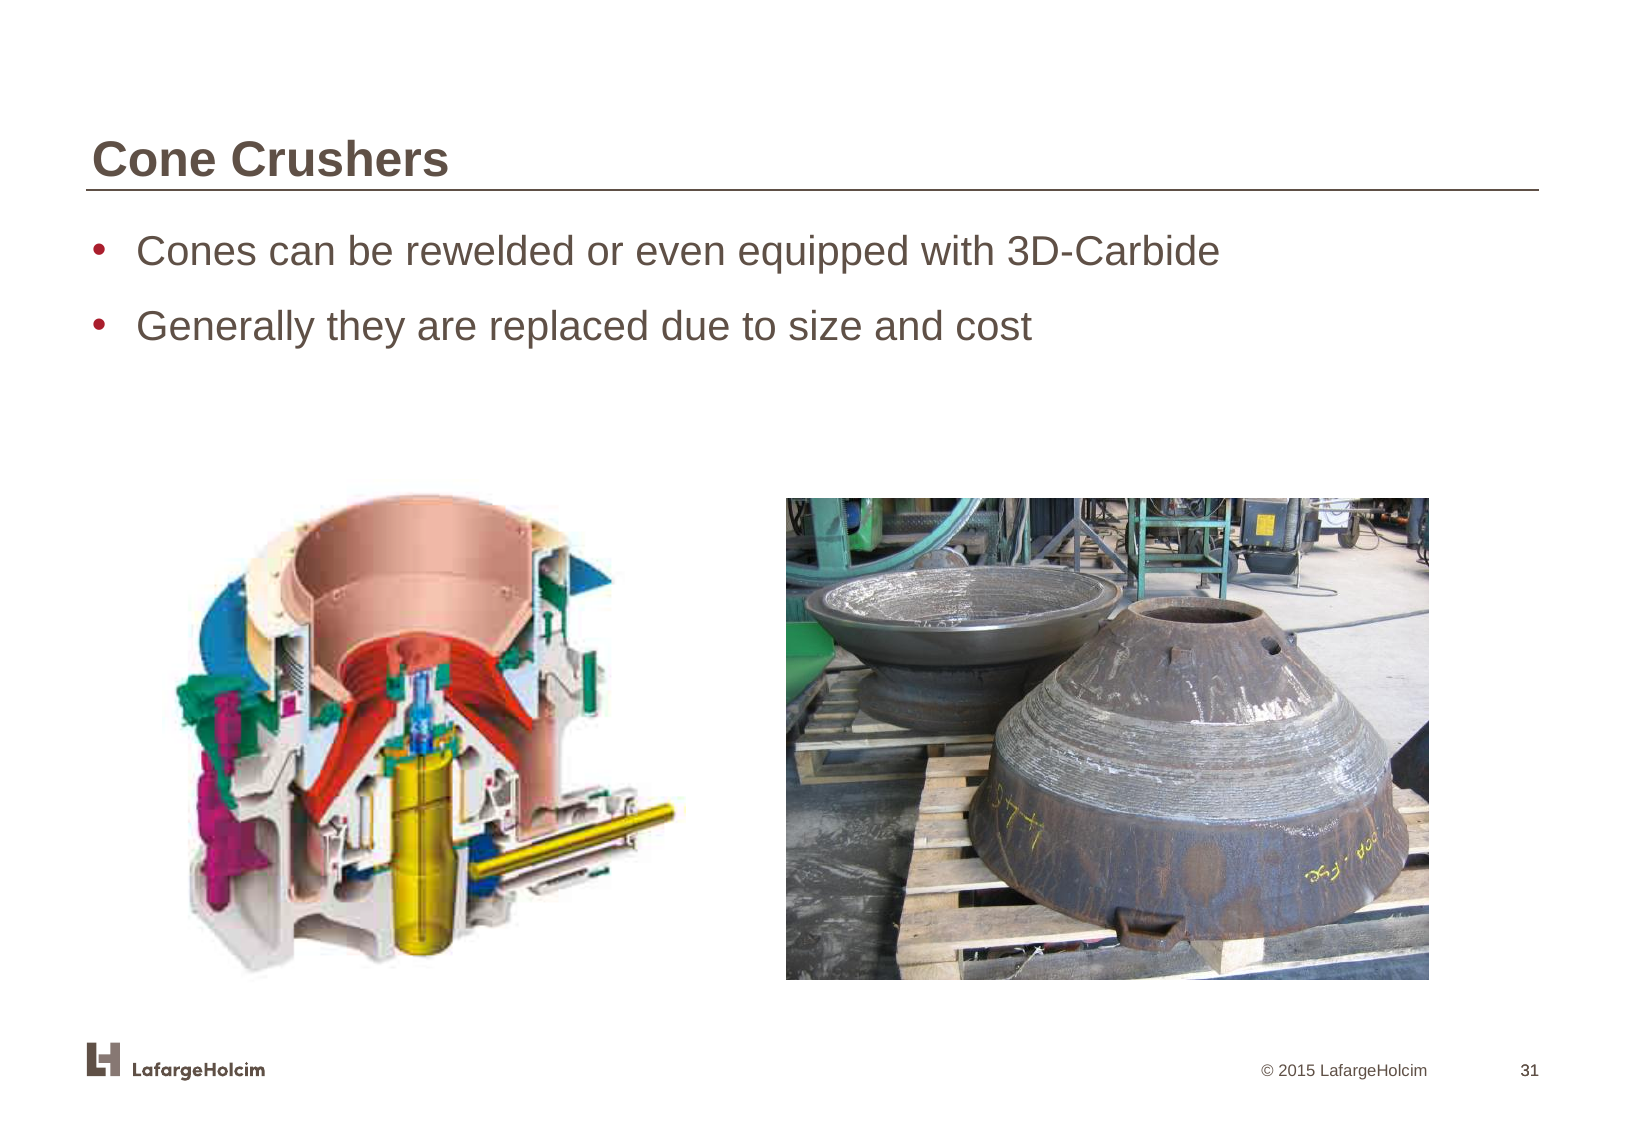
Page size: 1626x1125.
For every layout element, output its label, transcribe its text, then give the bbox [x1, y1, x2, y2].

picture [162, 479, 687, 987]
text_box Cones can be rewelded or even equipped with 3D-Carbide Generally they are replaced due to size and cost [91, 224, 1534, 1063]
text_box Cone Crushers [91, 58, 1532, 189]
picture [786, 498, 1429, 980]
text_box 31 [1467, 1052, 1539, 1080]
